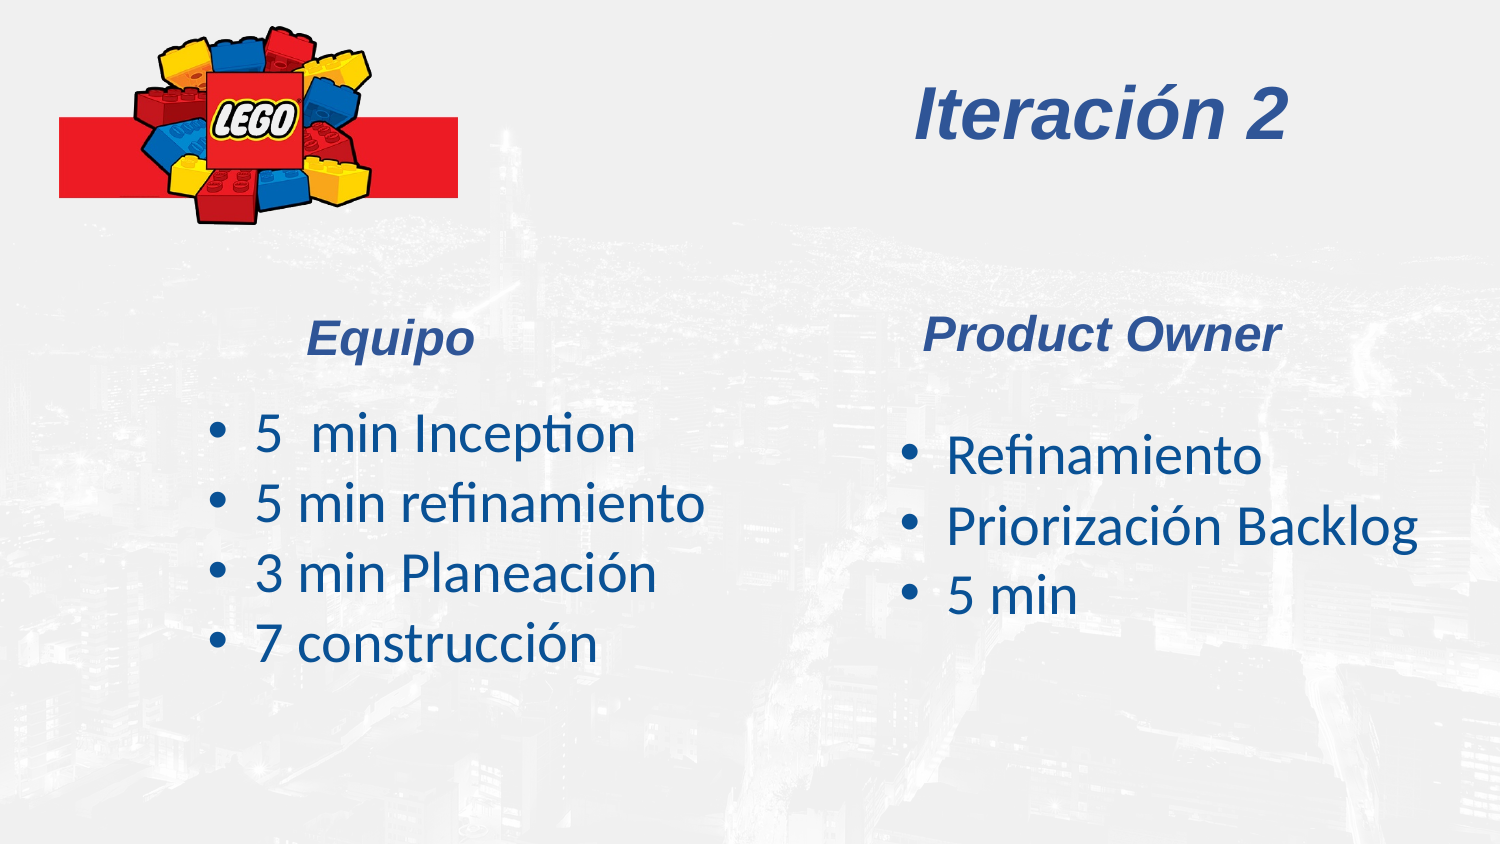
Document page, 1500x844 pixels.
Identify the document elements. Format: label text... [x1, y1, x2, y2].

text_box Refinamiento Priorización Backlog 5 min [884, 409, 1435, 704]
picture [59, 26, 458, 225]
text_box Iteración 2 [704, 56, 1500, 162]
text_box Product Owner [704, 294, 1500, 370]
text_box 5 min Inception 5 min refinamiento 3 min Planeación 7 construcción [192, 386, 722, 752]
text_box Equipo [0, 298, 796, 373]
